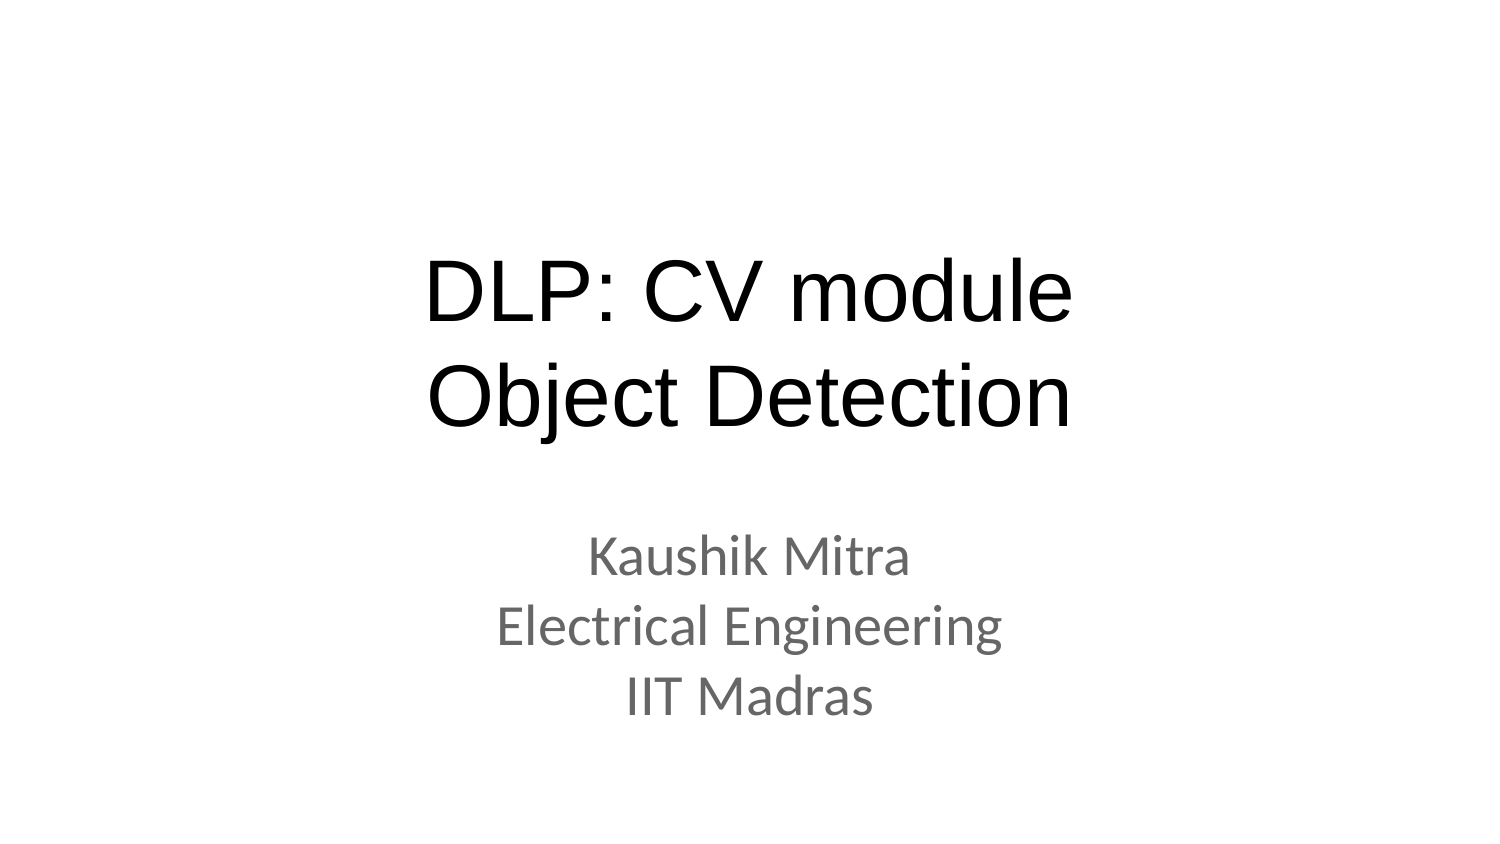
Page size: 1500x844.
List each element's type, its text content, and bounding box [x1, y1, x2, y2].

title DLP: CV module Object Detection [51, 122, 1449, 459]
text_box Kaushik Mitra Electrical Engineering IIT Madras [51, 502, 1449, 633]
